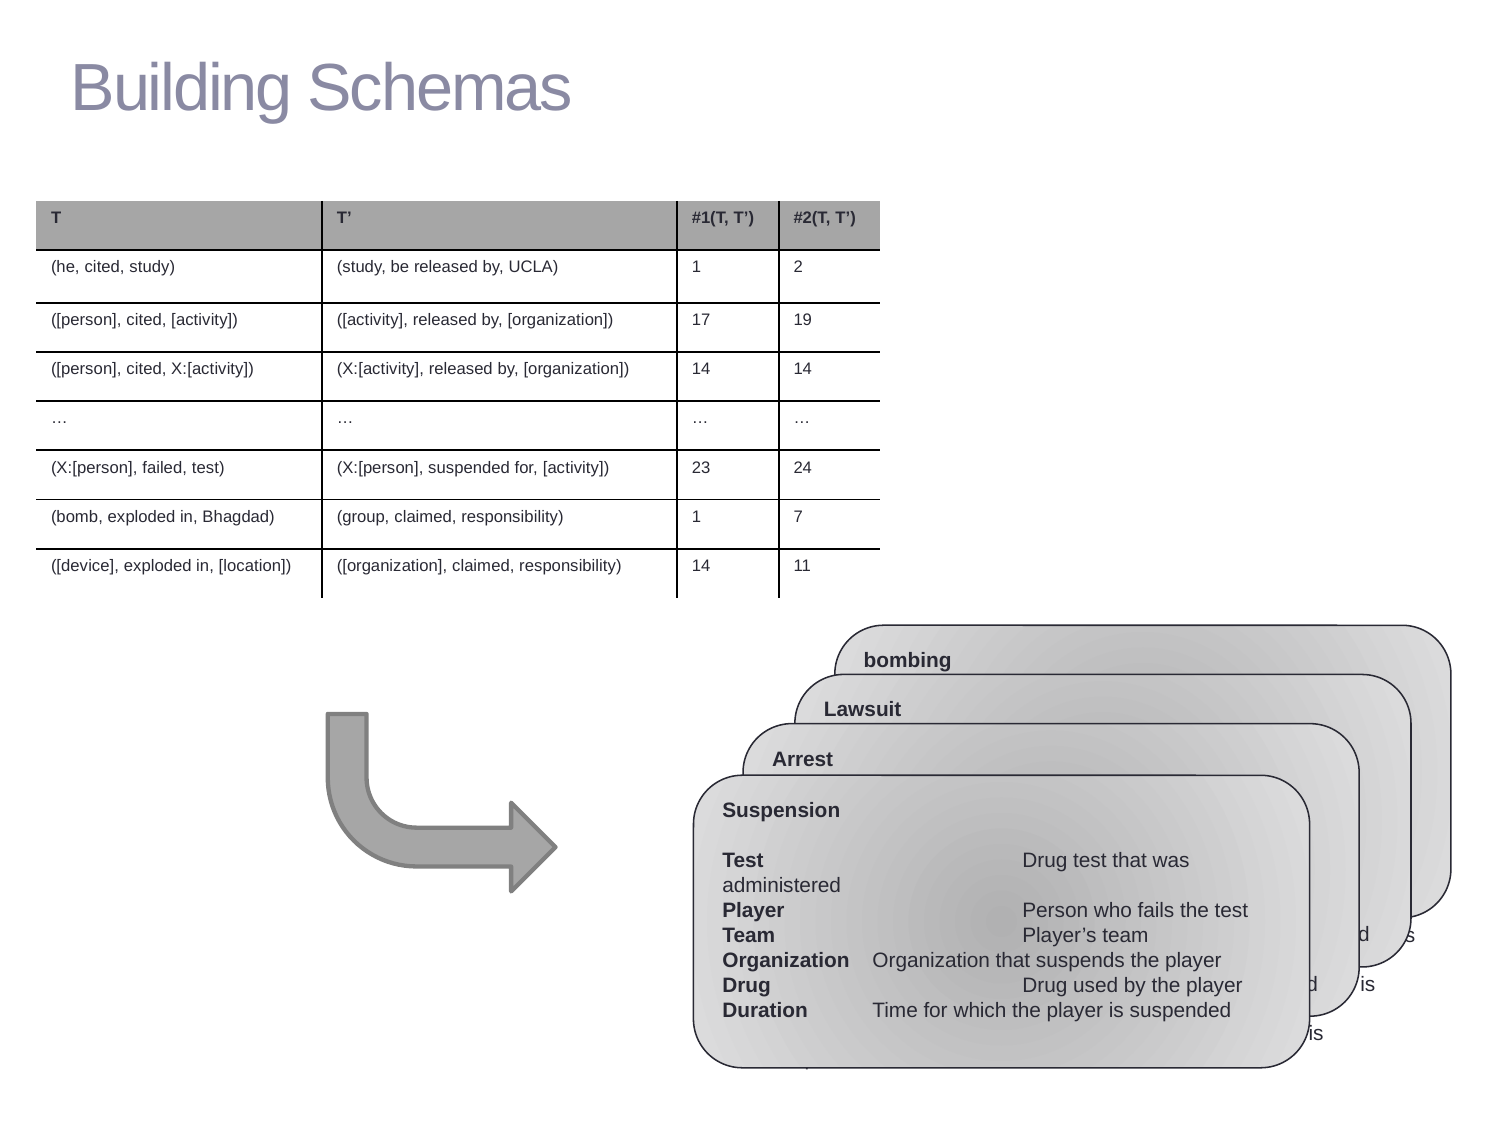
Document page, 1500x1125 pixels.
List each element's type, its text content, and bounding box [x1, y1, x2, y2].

table_cell (group, claimed, responsibility) [323, 500, 676, 548]
table_cell (X:[activity], released by, [organization]) [323, 353, 676, 400]
table_cell ([person], cited, X:[activity]) [36, 353, 321, 400]
table_cell 17 [678, 304, 778, 351]
table_cell (bomb, exploded in, Bhagdad) [36, 500, 321, 548]
table_cell 24 [780, 451, 880, 499]
table_cell 1 [678, 500, 778, 548]
table_cell 14 [678, 353, 778, 400]
table_cell 19 [780, 304, 880, 351]
table_cell ([organization], claimed, responsibility) [323, 550, 676, 598]
table_cell … [780, 402, 880, 449]
table_cell ([device], exploded in, [location]) [36, 550, 321, 598]
table_cell 23 [678, 451, 778, 499]
table_cell 14 [678, 550, 778, 598]
table_cell 11 [780, 550, 880, 598]
table_cell ([person], cited, [activity]) [36, 304, 321, 351]
table_cell … [678, 402, 778, 449]
table_header T’ [323, 201, 676, 249]
table_header #2(T, T’) [780, 201, 880, 249]
table_cell (X:[person], suspended for, [activity]) [323, 451, 676, 499]
table_header T [36, 201, 321, 249]
table_cell … [36, 402, 321, 449]
table_cell 14 [780, 353, 880, 400]
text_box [693, 625, 1452, 1068]
table_cell (he, cited, study) [36, 251, 321, 302]
table_cell 7 [780, 500, 880, 548]
table_cell 2 [780, 251, 880, 302]
table_cell (study, be released by, UCLA) [323, 251, 676, 302]
table_header #1(T, T’) [678, 201, 778, 249]
title Building Schemas [55, 2, 1451, 166]
table_cell … [323, 402, 676, 449]
table_cell (X:[person], failed, test) [36, 451, 321, 499]
text_box [325, 711, 558, 894]
table_cell 1 [678, 251, 778, 302]
table_cell ([activity], released by, [organization]) [323, 304, 676, 351]
